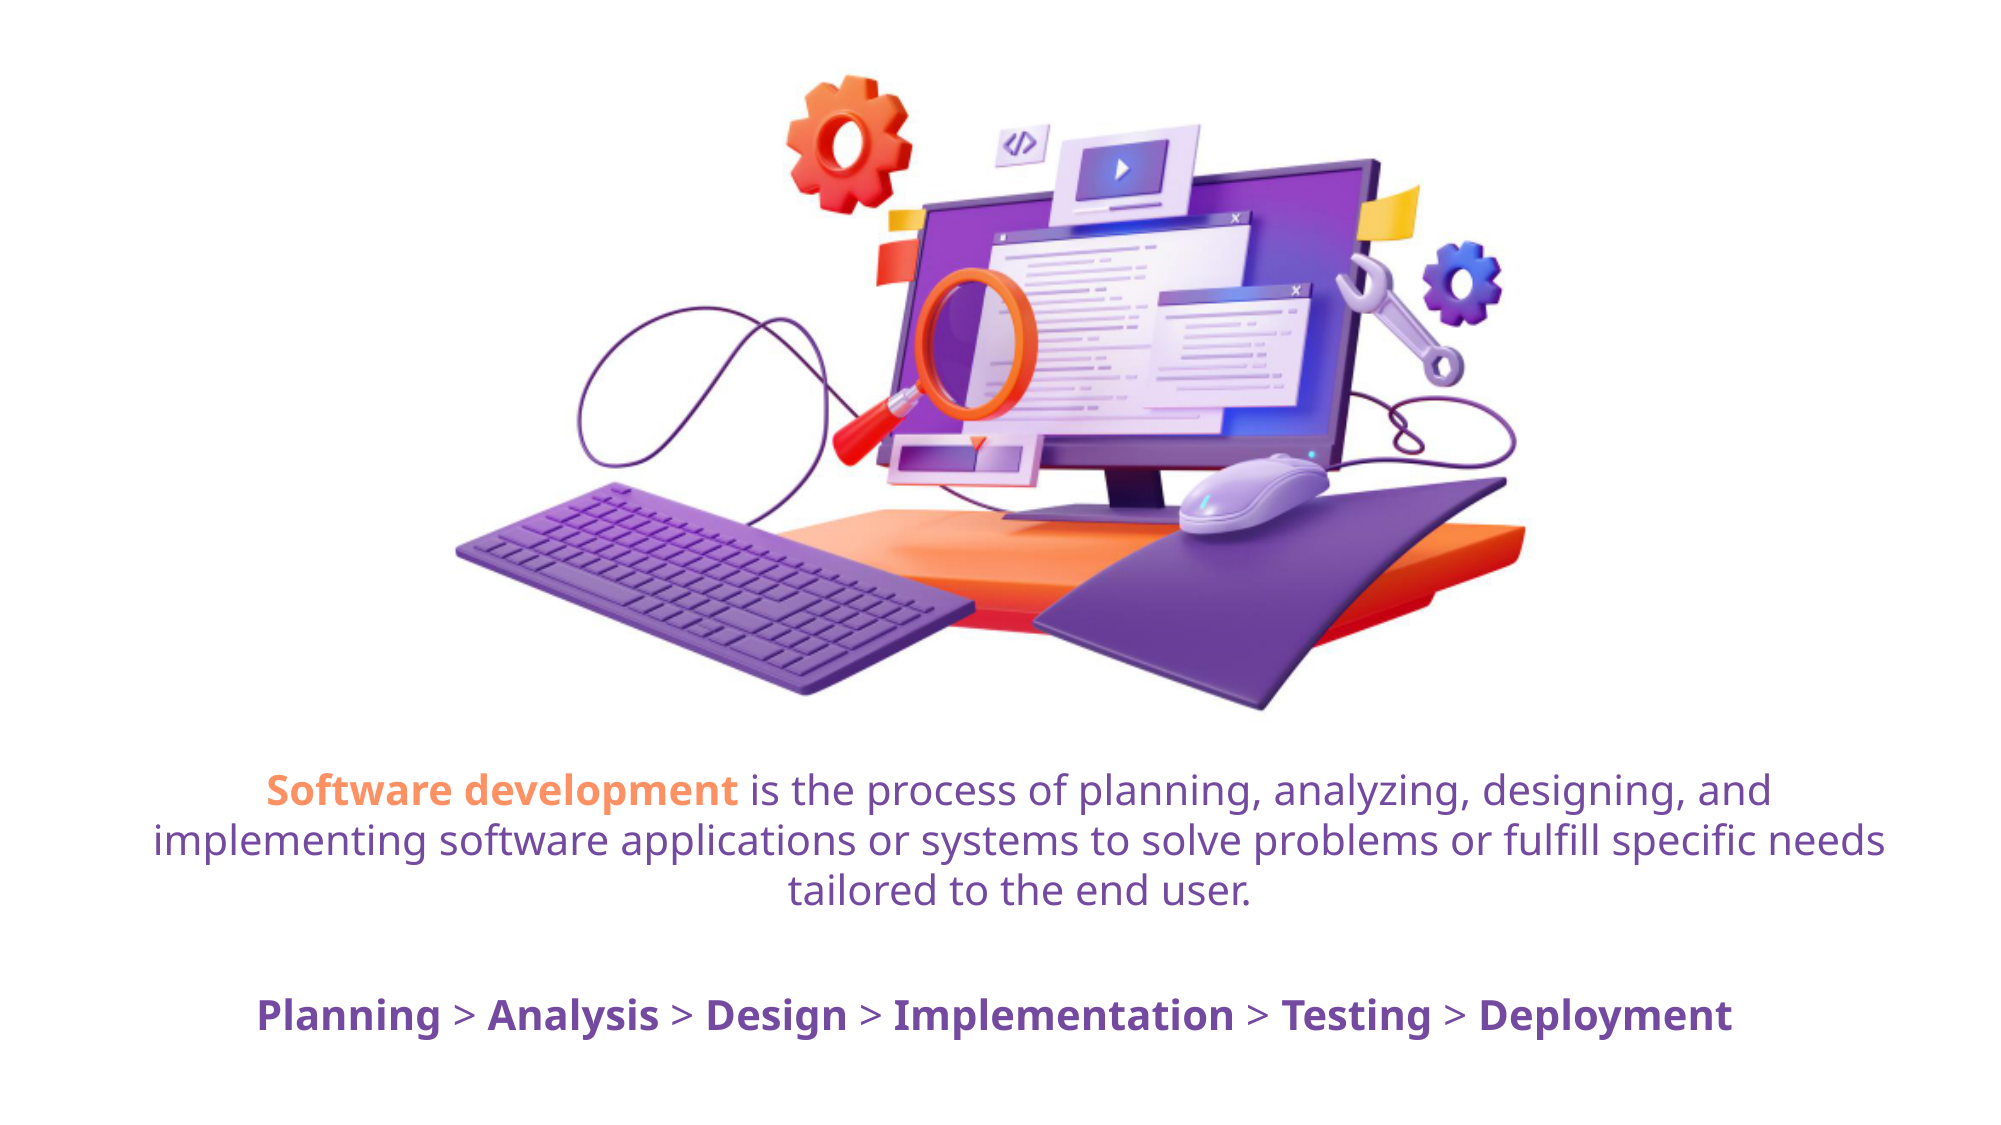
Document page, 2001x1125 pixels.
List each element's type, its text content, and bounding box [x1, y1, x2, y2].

text_box Planning > Analysis > Design > Implementation > Testing > Deployment [114, 981, 1886, 1046]
picture [441, 60, 1559, 757]
text_box Software development is the process of planning, analyzing, designing, and implementing software applications or systems to solve problems or fulfill specific needs tailored to the end user. [134, 756, 1906, 921]
